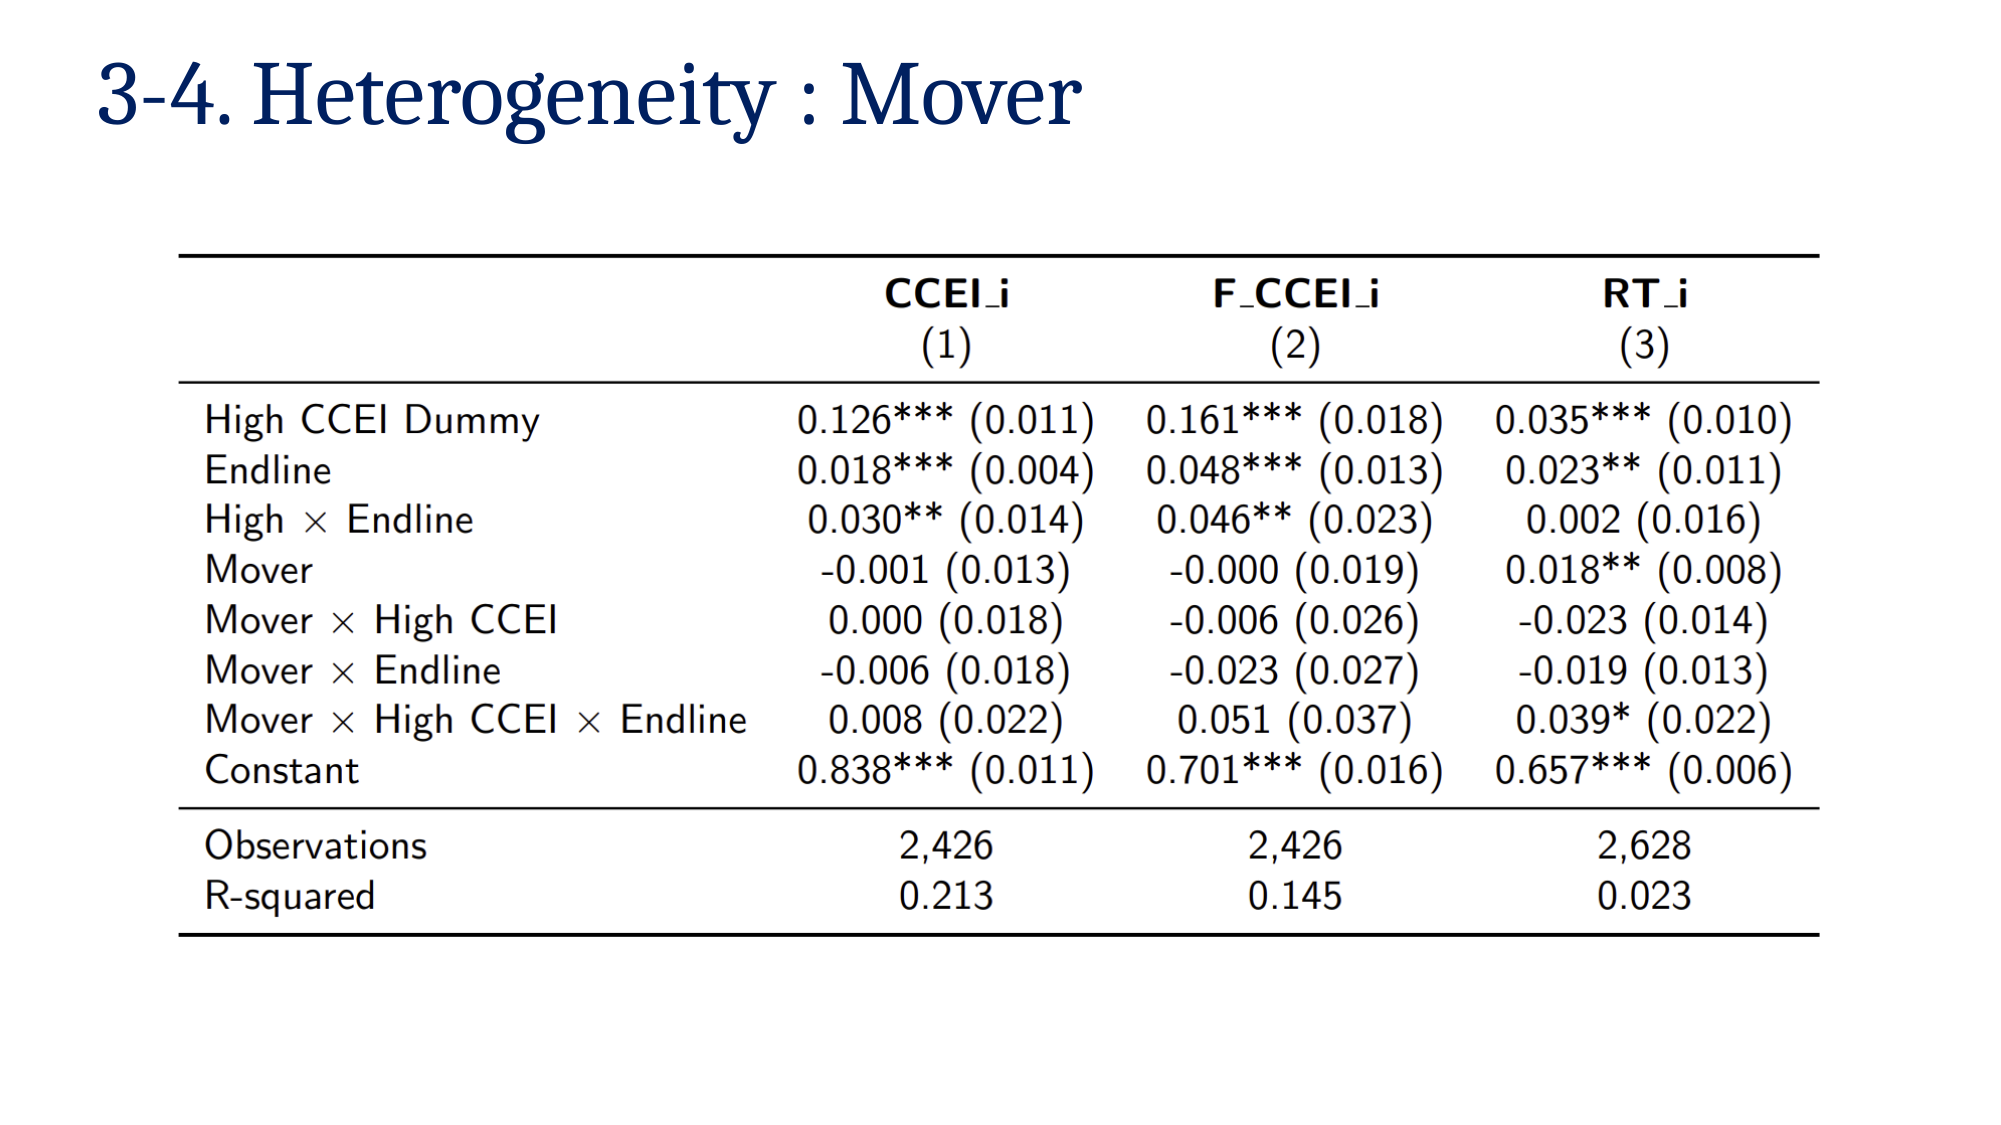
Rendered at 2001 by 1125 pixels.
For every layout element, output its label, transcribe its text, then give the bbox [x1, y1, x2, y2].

picture [172, 244, 1828, 942]
text_box 3-4. Heterogeneity : Mover [82, 25, 1938, 151]
